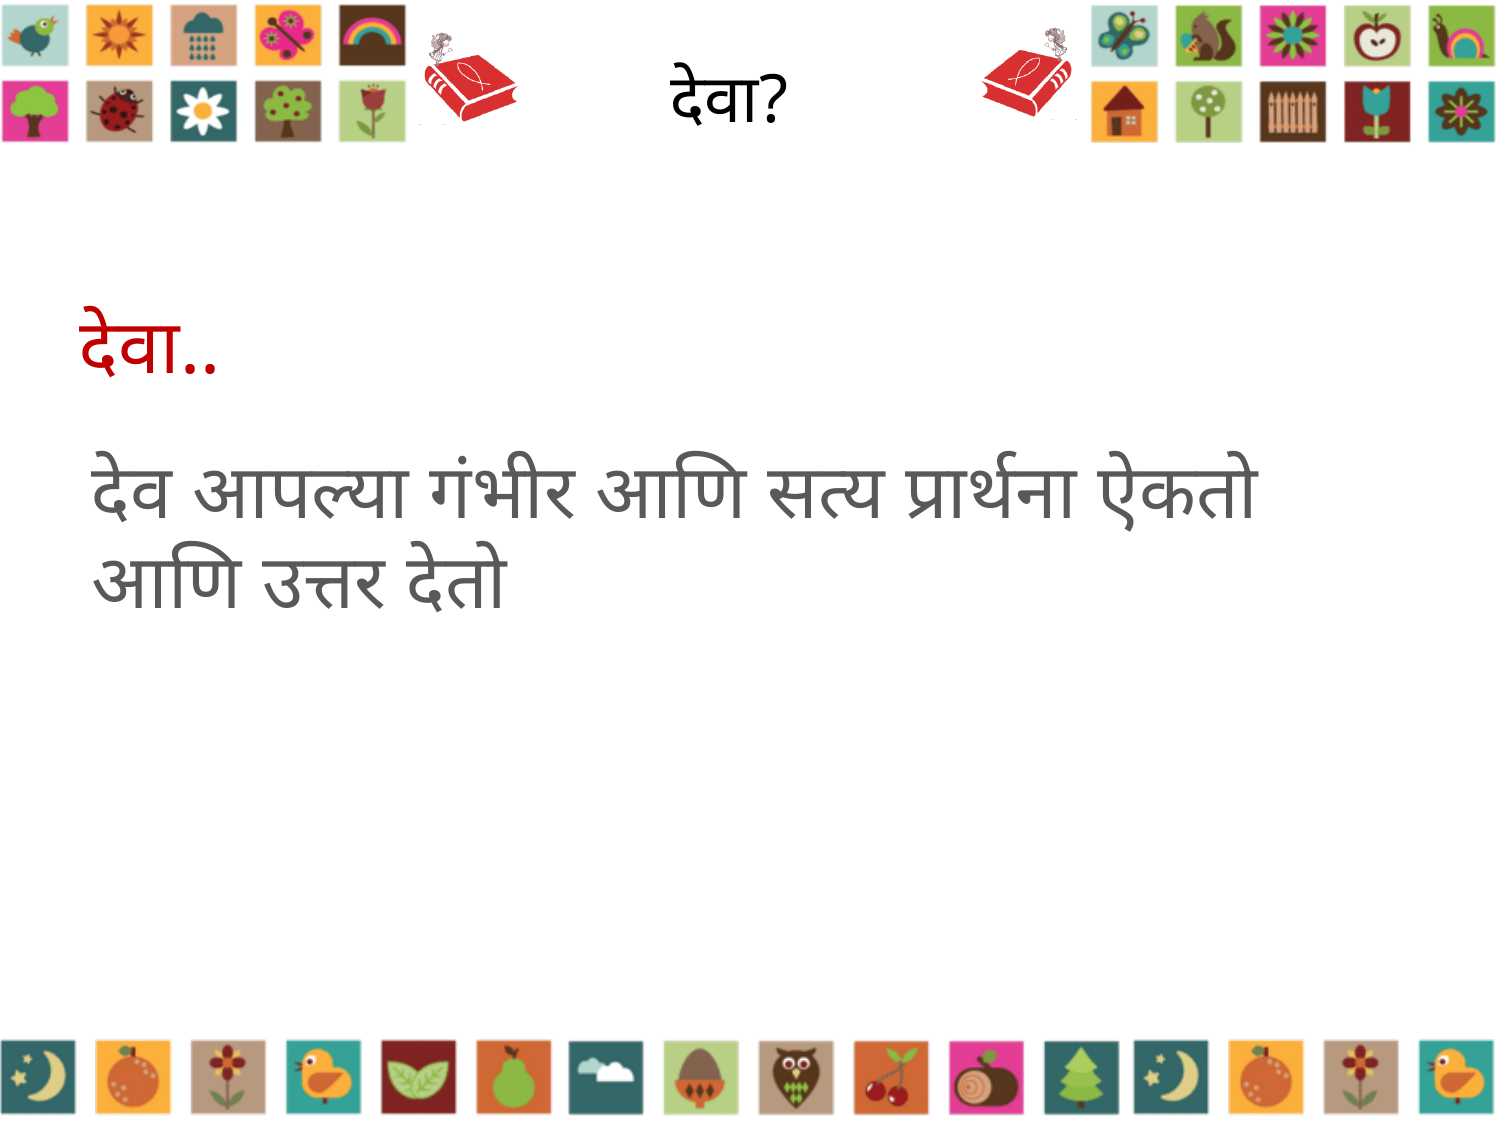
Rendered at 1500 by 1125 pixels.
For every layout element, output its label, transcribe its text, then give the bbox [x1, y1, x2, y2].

text_box देवा.. [64, 290, 1412, 396]
text_box देवा? [425, 48, 1071, 144]
text_box देव आपल्या गंभीर आणि सत्य प्रार्थना ऐकतो आणि उत्तर देतो [76, 436, 1424, 632]
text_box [0, 1028, 1500, 1118]
picture [950, 3, 1500, 150]
picture [0, 3, 550, 150]
